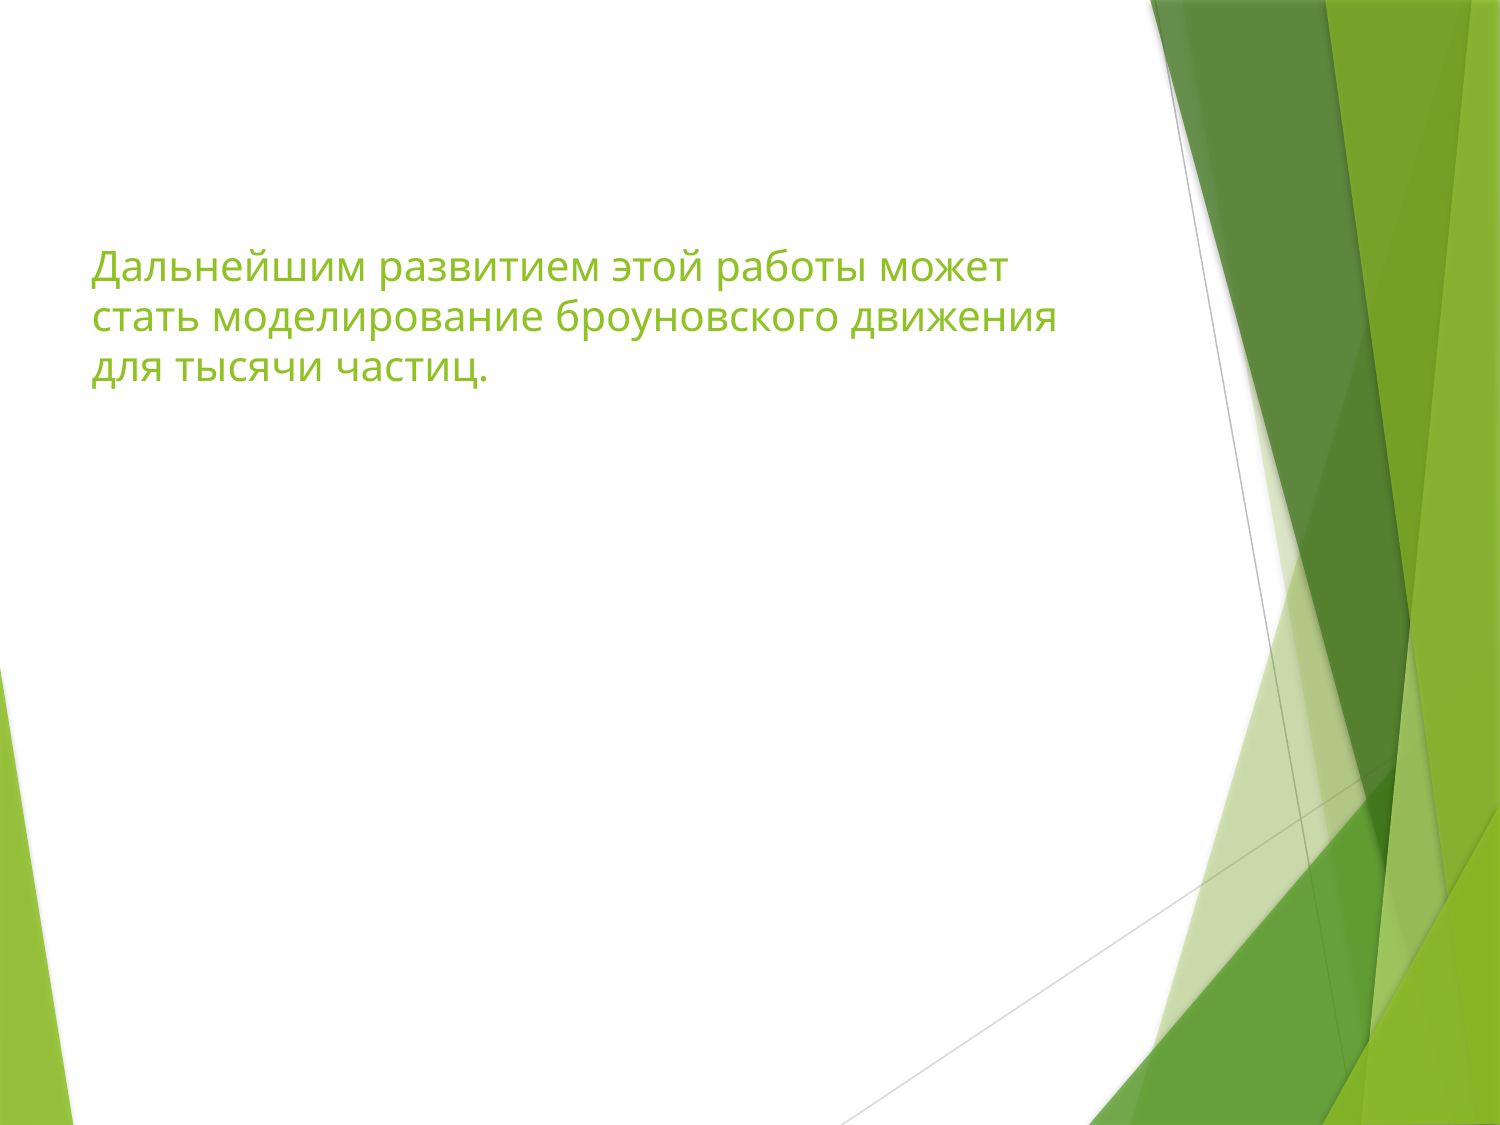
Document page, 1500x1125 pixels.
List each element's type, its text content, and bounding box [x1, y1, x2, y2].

title Дальнейшим развитием этой работы может стать моделирование броуновского движения для тысячи частиц. [76, 231, 1118, 449]
